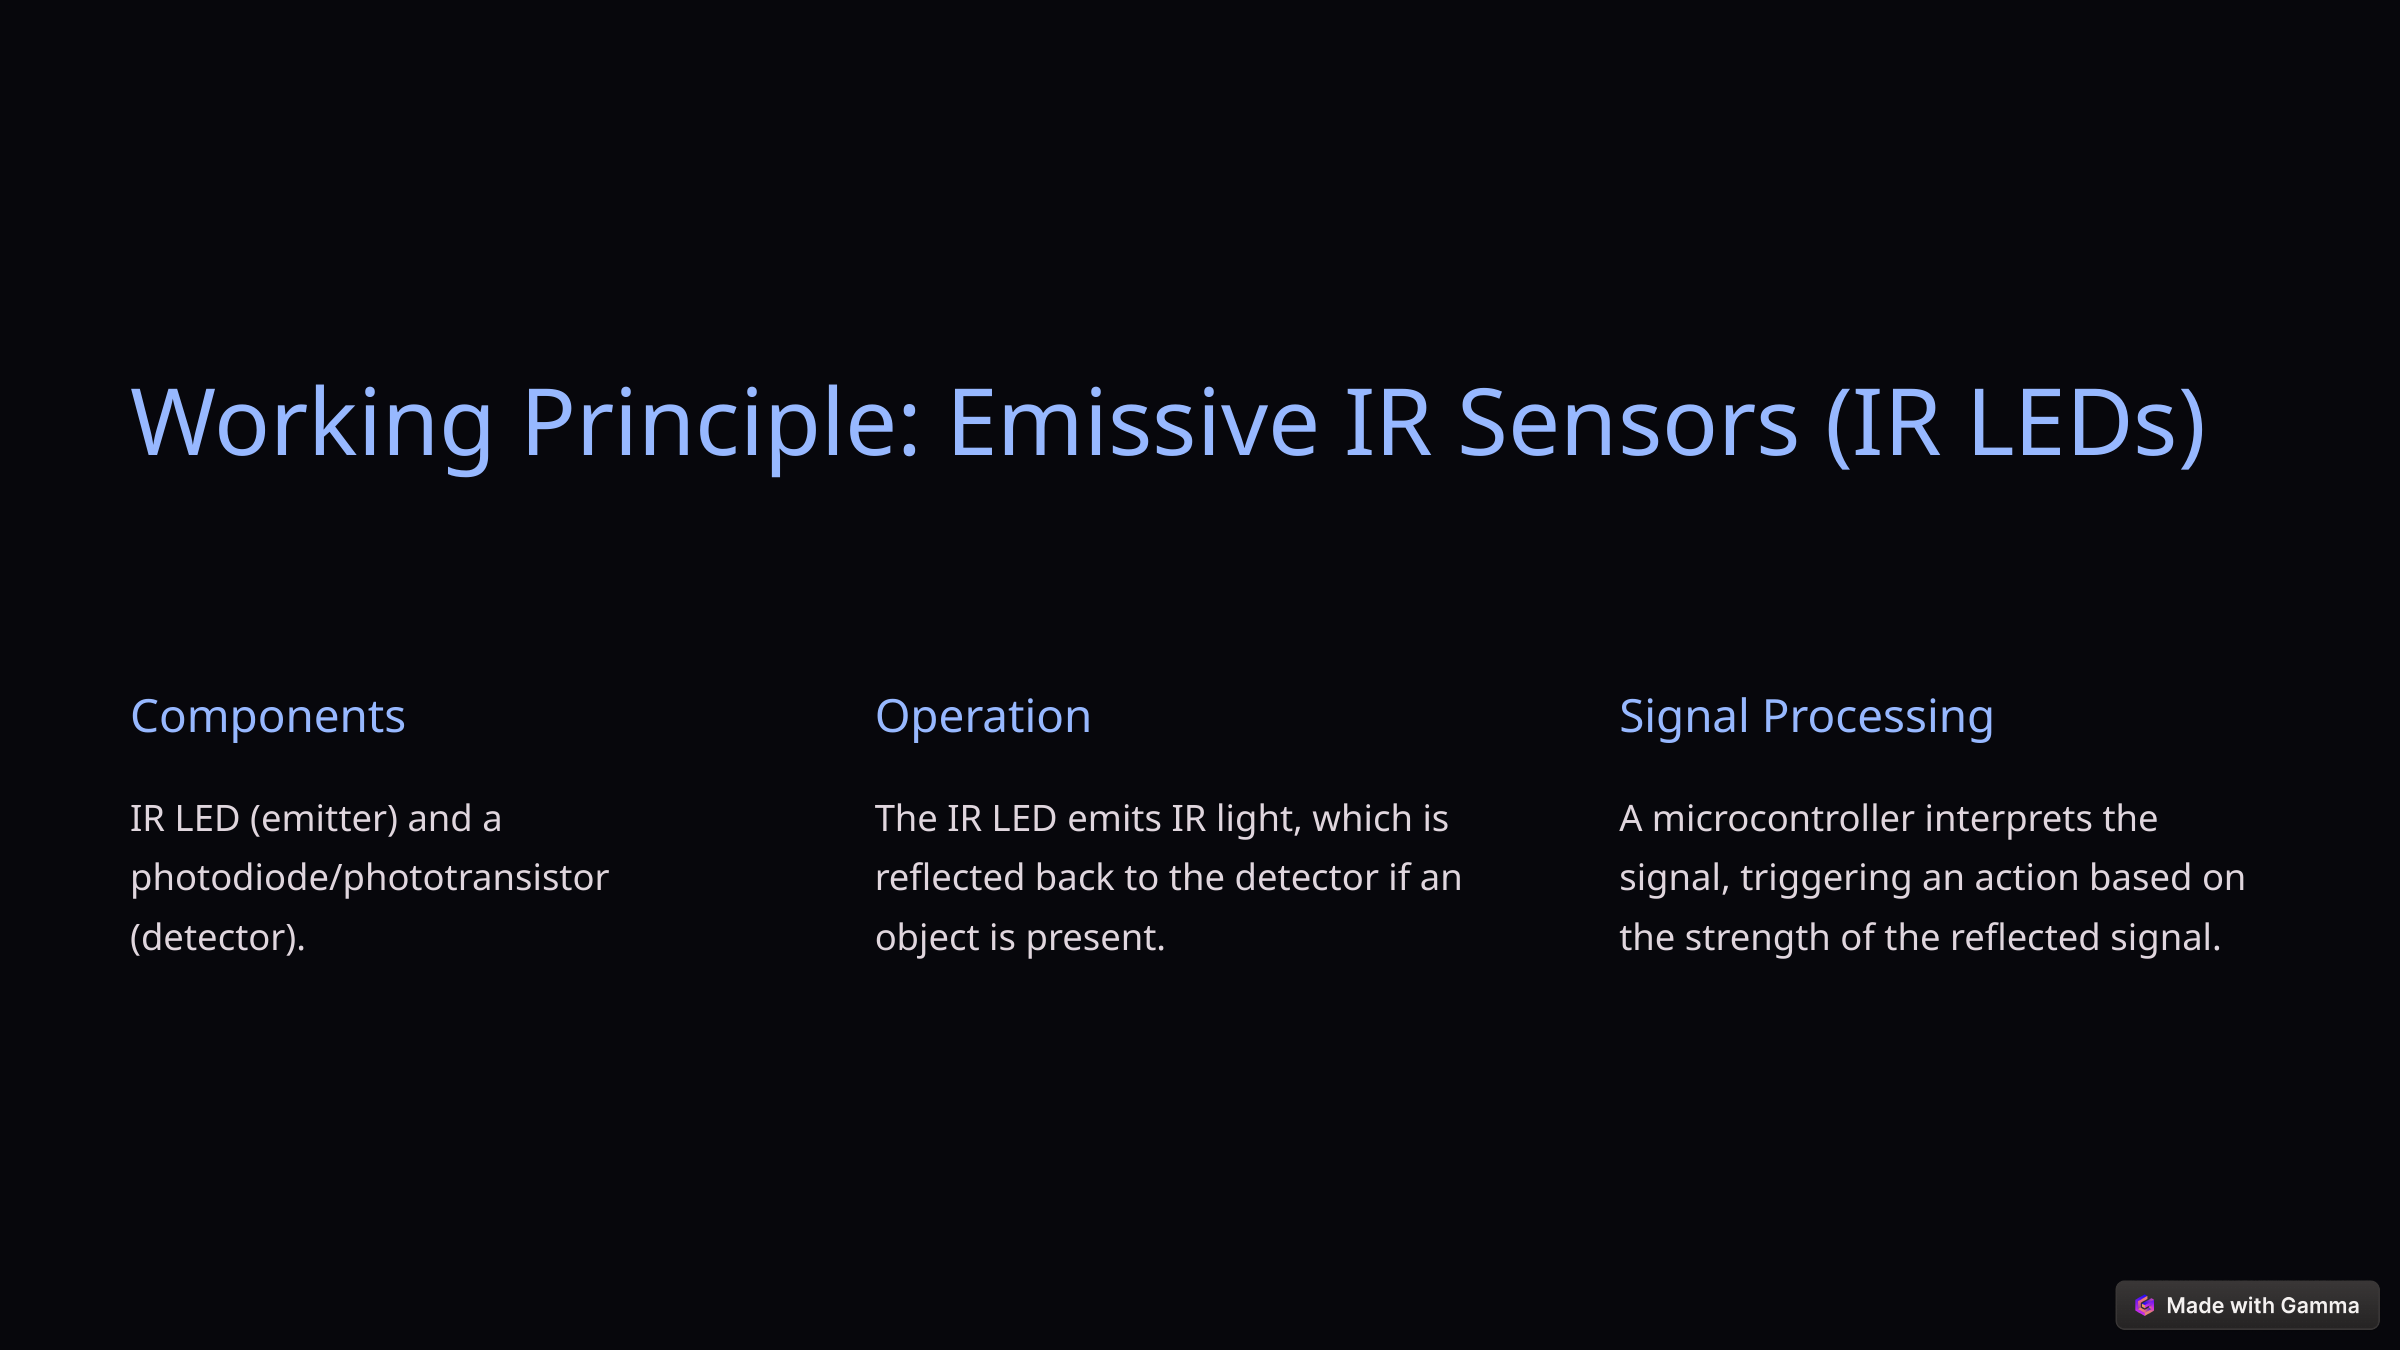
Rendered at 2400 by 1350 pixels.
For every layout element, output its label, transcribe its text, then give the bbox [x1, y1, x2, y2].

text_box A microcontroller interprets the signal, triggering an action based on the strength of the reflected signal. [1619, 779, 2272, 958]
text_box Working Principle: Emissive IR Sensors (IR LEDs) [130, 358, 2270, 591]
text_box IR LED (emitter) and a photodiode/phototransistor (detector). [130, 779, 783, 958]
text_box Operation [874, 683, 1340, 743]
text_box The IR LED emits IR light, which is reflected back to the detector if an object is present. [874, 779, 1528, 958]
text_box Components [130, 683, 596, 743]
text_box Signal Processing [1619, 683, 2085, 743]
picture [2106, 1271, 2389, 1339]
